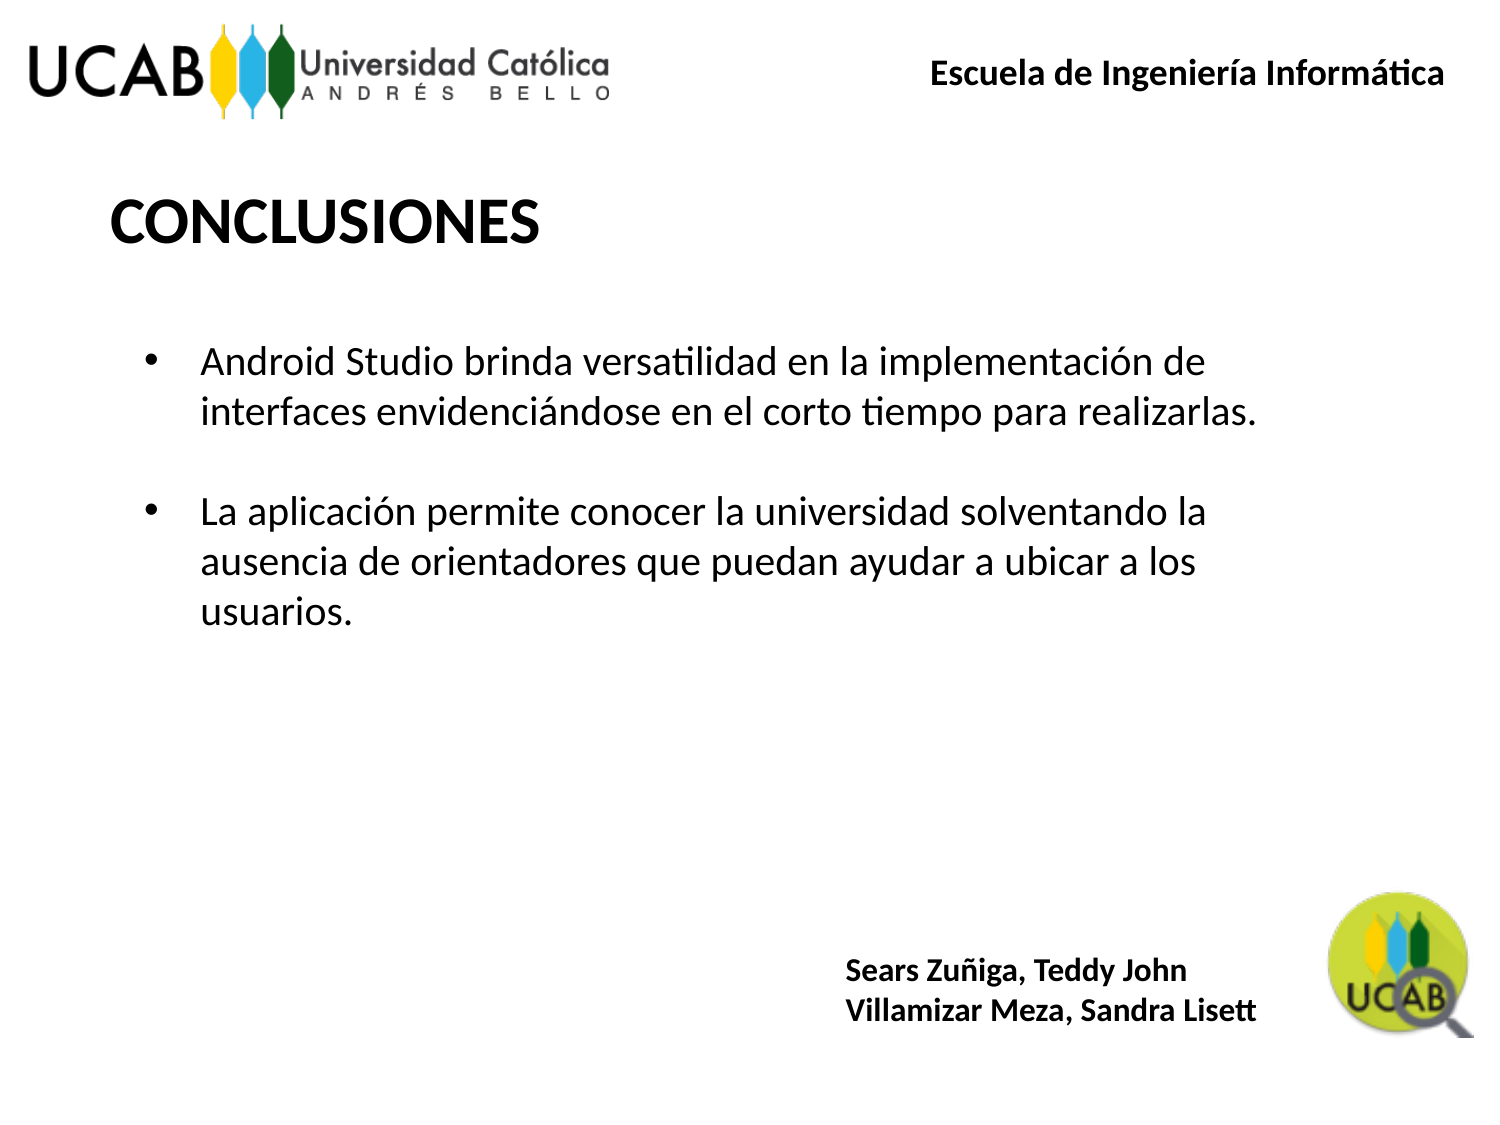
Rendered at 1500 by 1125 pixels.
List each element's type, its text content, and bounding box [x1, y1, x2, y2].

picture [1323, 887, 1474, 1038]
text_box Android Studio brinda versatilidad en la implementación de interfaces envidenciándose en el corto tiempo para realizarlas. La aplicación permite conocer la universidad solventando la ausencia de orientadores que puedan ayudar a ubicar a los usuarios. [129, 326, 1358, 742]
text_box Escuela de Ingeniería Informática [915, 40, 1461, 101]
text_box CONCLUSIONES [95, 169, 557, 265]
picture [0, 6, 631, 136]
text_box Sears Zuñiga, Teddy John Villamizar Meza, Sandra Lisett [830, 940, 1318, 1036]
